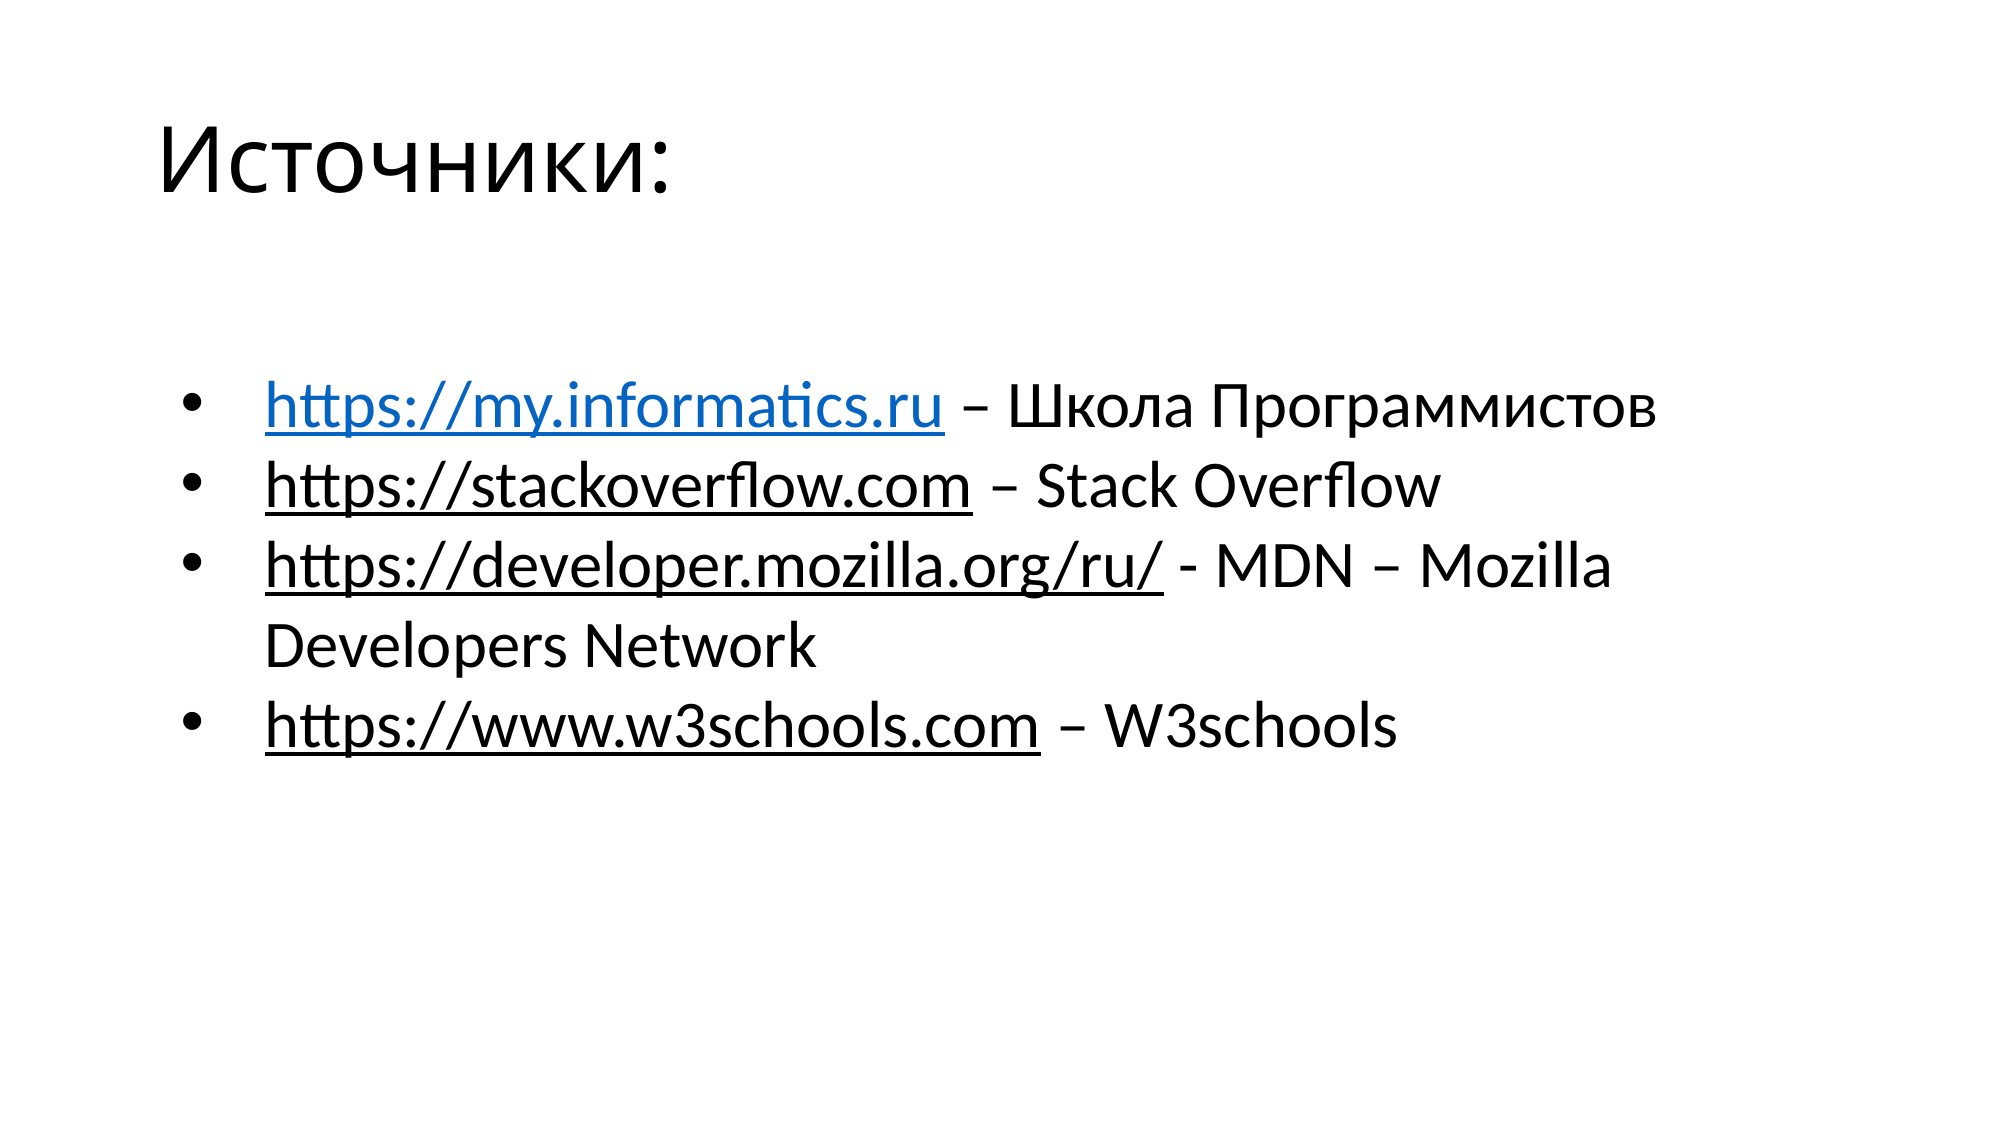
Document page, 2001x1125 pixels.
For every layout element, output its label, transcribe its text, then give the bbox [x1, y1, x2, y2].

text_box https://my.informatics.ru – Школа Программистов https://stackoverflow.com – Stack Overflow https://developer.mozilla.org/ru/ - MDN – Mozilla Developers Network https://www.w3schools.com – W3schools [165, 353, 1788, 769]
title Источники: [140, 54, 1866, 272]
